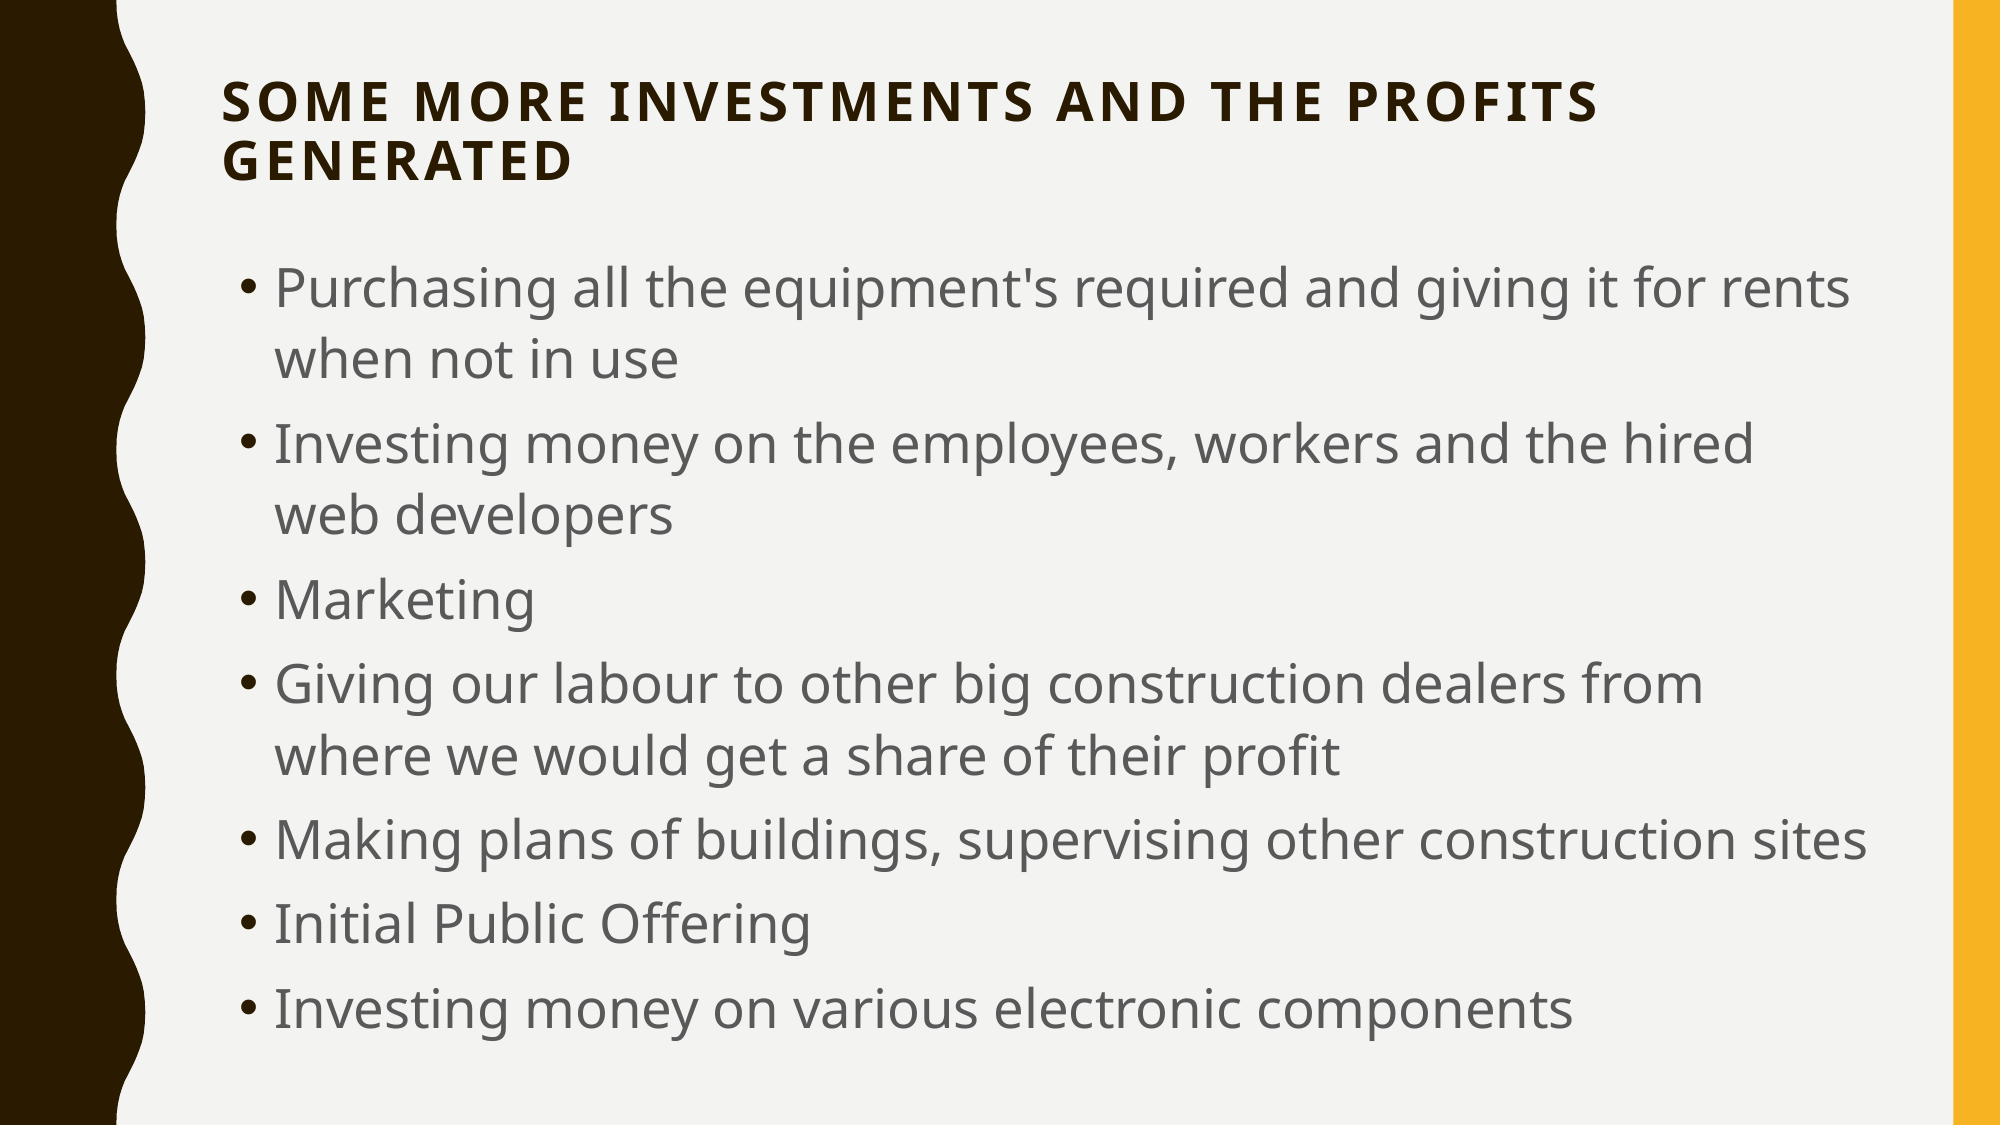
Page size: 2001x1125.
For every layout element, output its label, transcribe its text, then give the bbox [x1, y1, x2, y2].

list Purchasing all the equipment's required and giving it for rents when not in use Investing money on the employees, workers and the hired web developers Marketing Giving our labour to other big construction dealers from where we would get a share of their profit Making plans of buildings, supervising other construction sites Initial Public Offering Investing money on various electronic components [224, 238, 1886, 1075]
title Some more Investments and the Profits generated [206, 66, 1932, 201]
